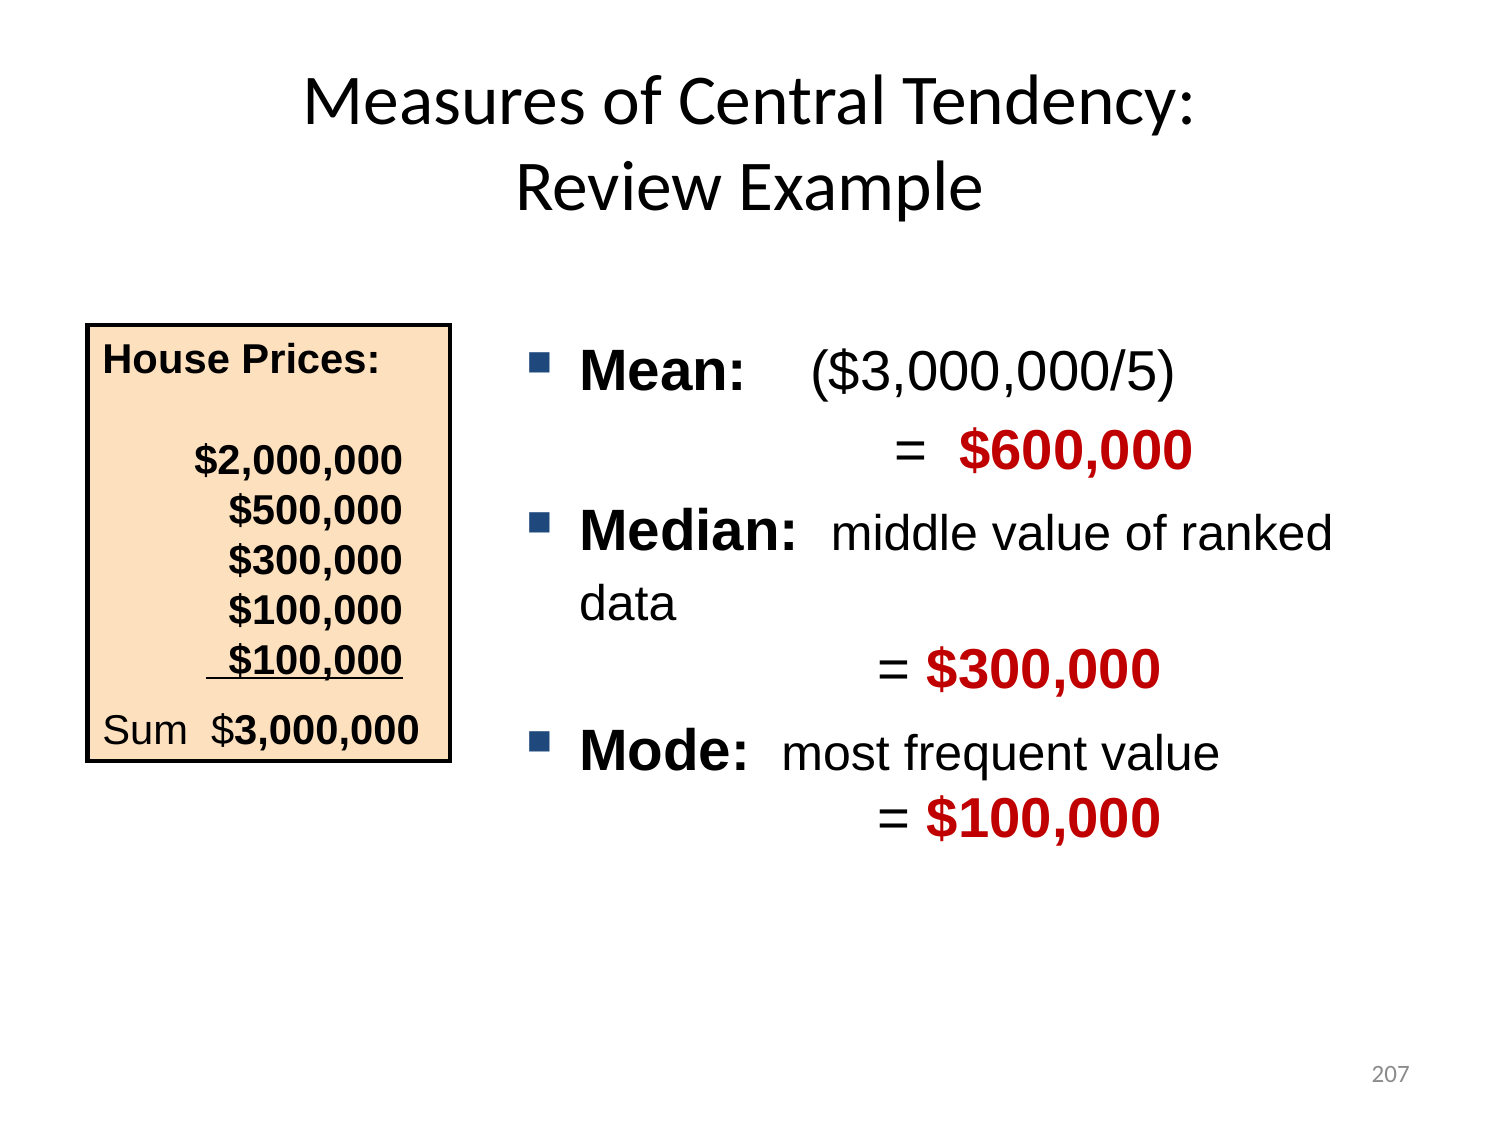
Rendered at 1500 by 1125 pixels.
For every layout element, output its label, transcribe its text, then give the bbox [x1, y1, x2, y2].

text_box House Prices: $2,000,000 $500,000 $300,000 $100,000 $100,000 Sum $3,000,000 [87, 324, 450, 761]
text_box Mean: ($3,000,000/5) = $600,000 Median: middle value of ranked data = $300,000 Mode: most frequent value = $100,000 [512, 324, 1438, 850]
title Measures of Central Tendency: Review Example [75, 45, 1425, 233]
slide_number 207 [1074, 1042, 1425, 1103]
